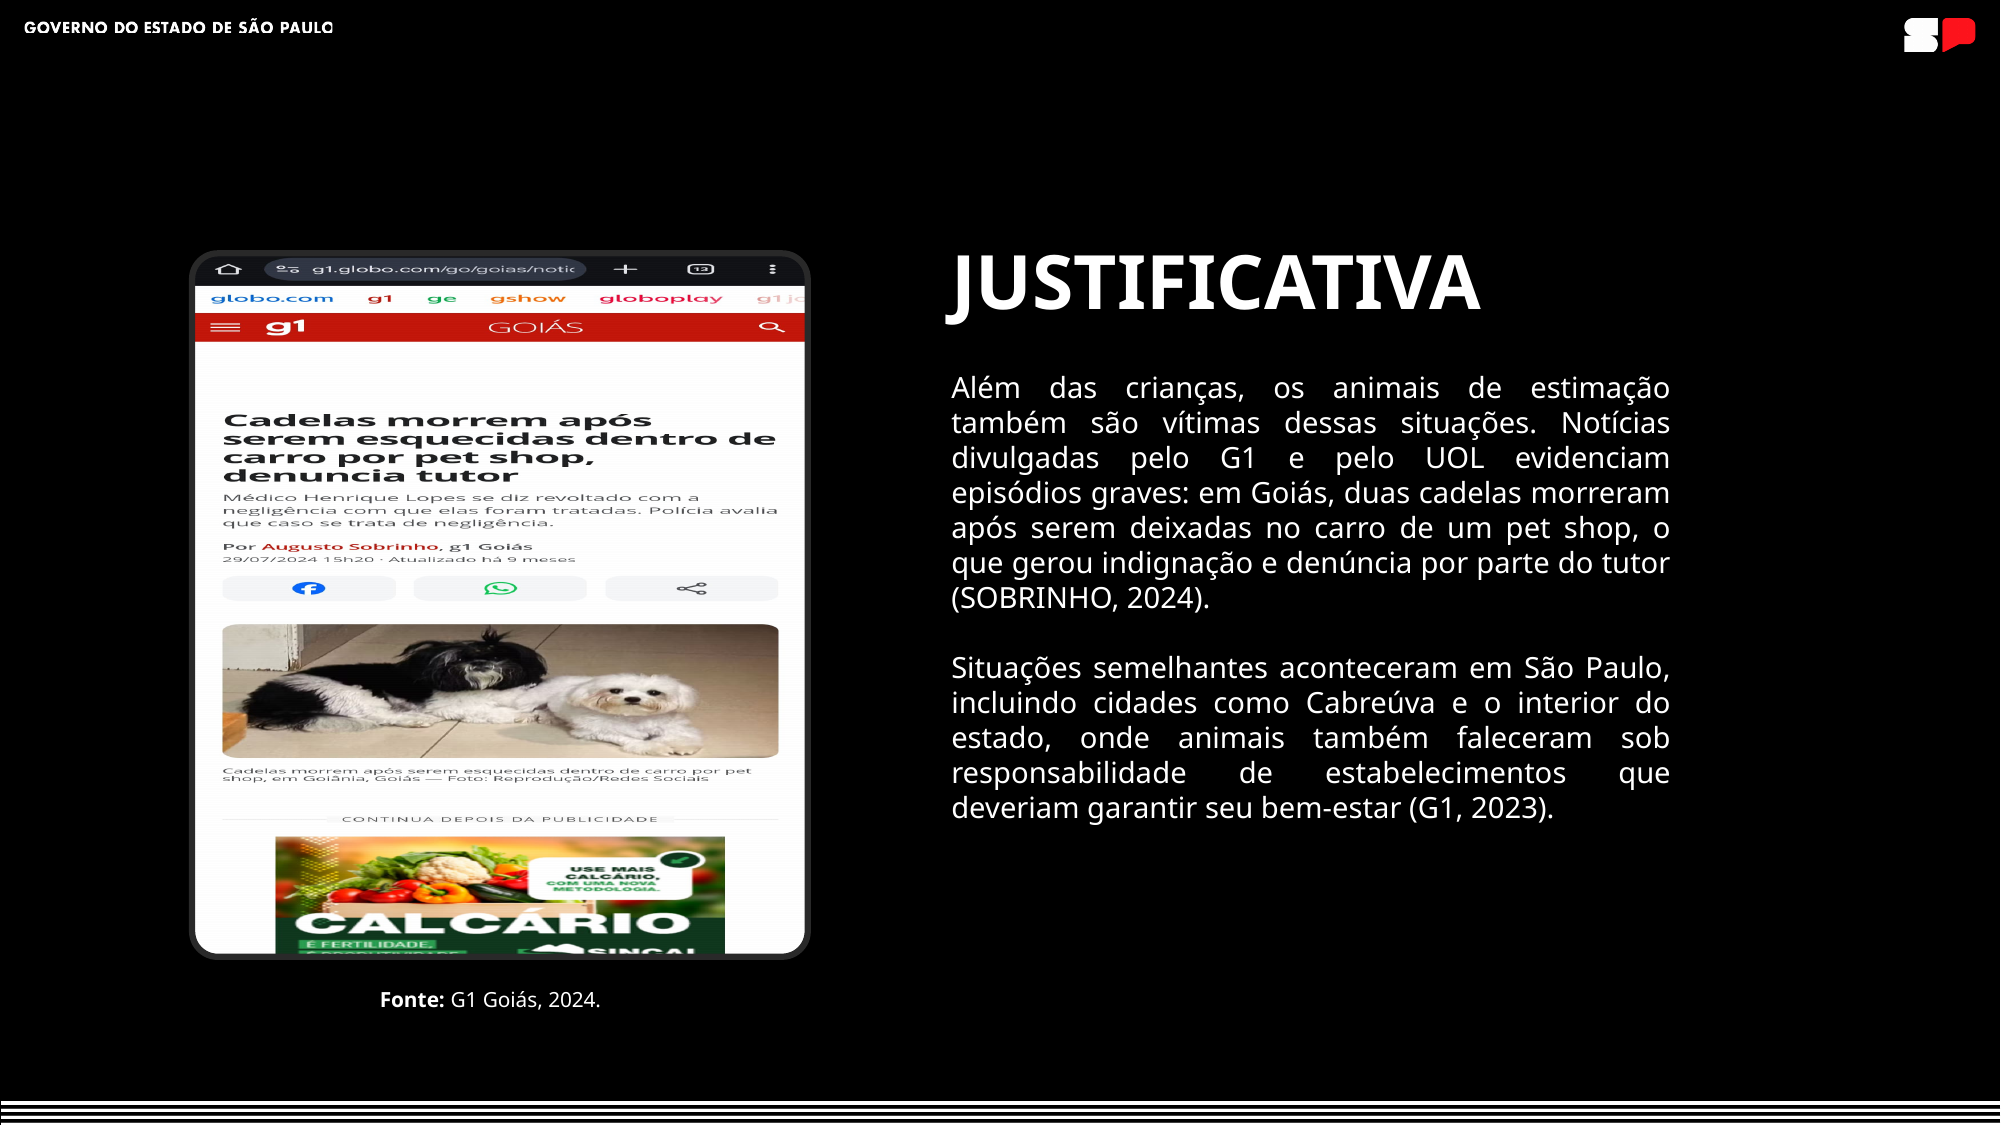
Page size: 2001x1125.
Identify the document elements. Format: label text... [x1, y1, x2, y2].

picture [192, 253, 808, 957]
text_box Além das crianças, os animais de estimação também são vítimas dessas situações. Notícias divulgadas pelo G1 e pelo UOL evidenciam episódios graves: em Goiás, duas cadelas morreram após serem deixadas no carro de um pet shop, o que gerou indignação e denúncia por parte do tutor (SOBRINHO, 2024). Situações semelhantes aconteceram em São Paulo, incluindo cidades como Cabreúva e o interior do estado, onde animais também faleceram sob responsabilidade de estabelecimentos que deveriam garantir seu bem-estar (G1, 2023). [936, 326, 1687, 832]
text_box JUSTIFICATIVA [936, 227, 1687, 326]
text_box Fonte: G1 Goiás, 2024. [343, 979, 637, 1019]
